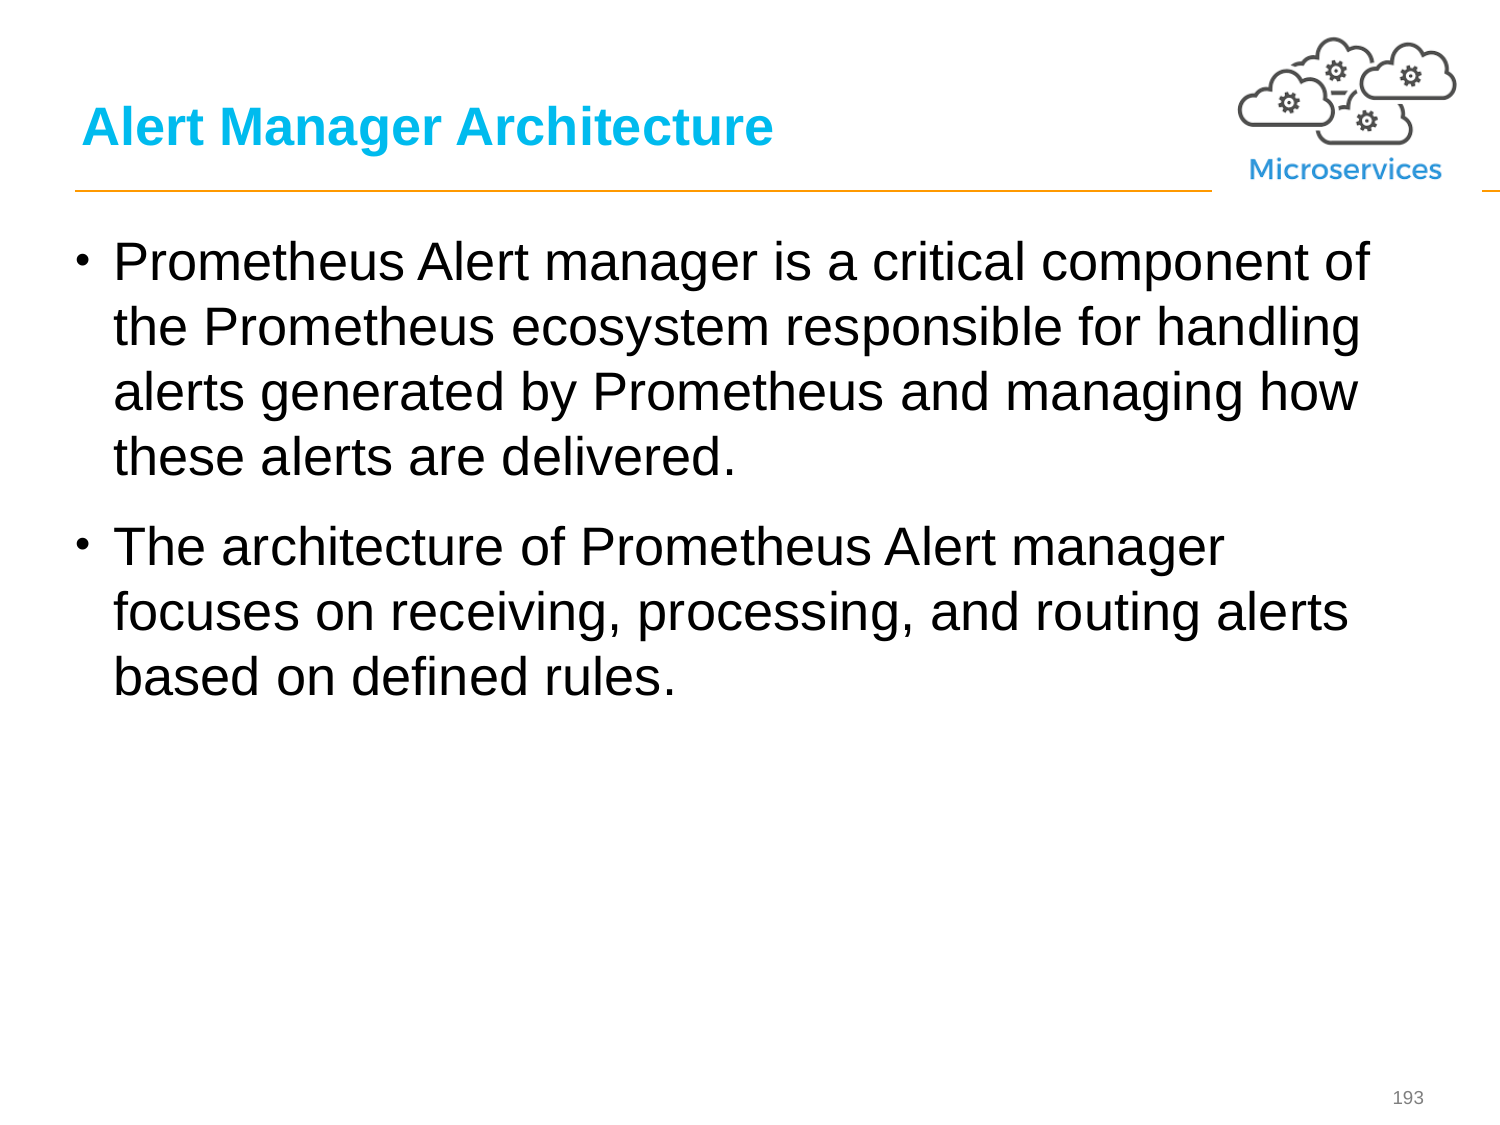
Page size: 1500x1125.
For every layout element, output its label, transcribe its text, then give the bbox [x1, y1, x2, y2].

list Prometheus Alert manager is a critical component of the Prometheus ecosystem responsible for handling alerts generated by Prometheus and managing how these alerts are delivered. The architecture of Prometheus Alert manager focuses on receiving, processing, and routing alerts based on defined rules. [75, 226, 1425, 1018]
picture [1212, 1, 1482, 203]
title Alert Manager Architecture [81, 27, 1428, 157]
